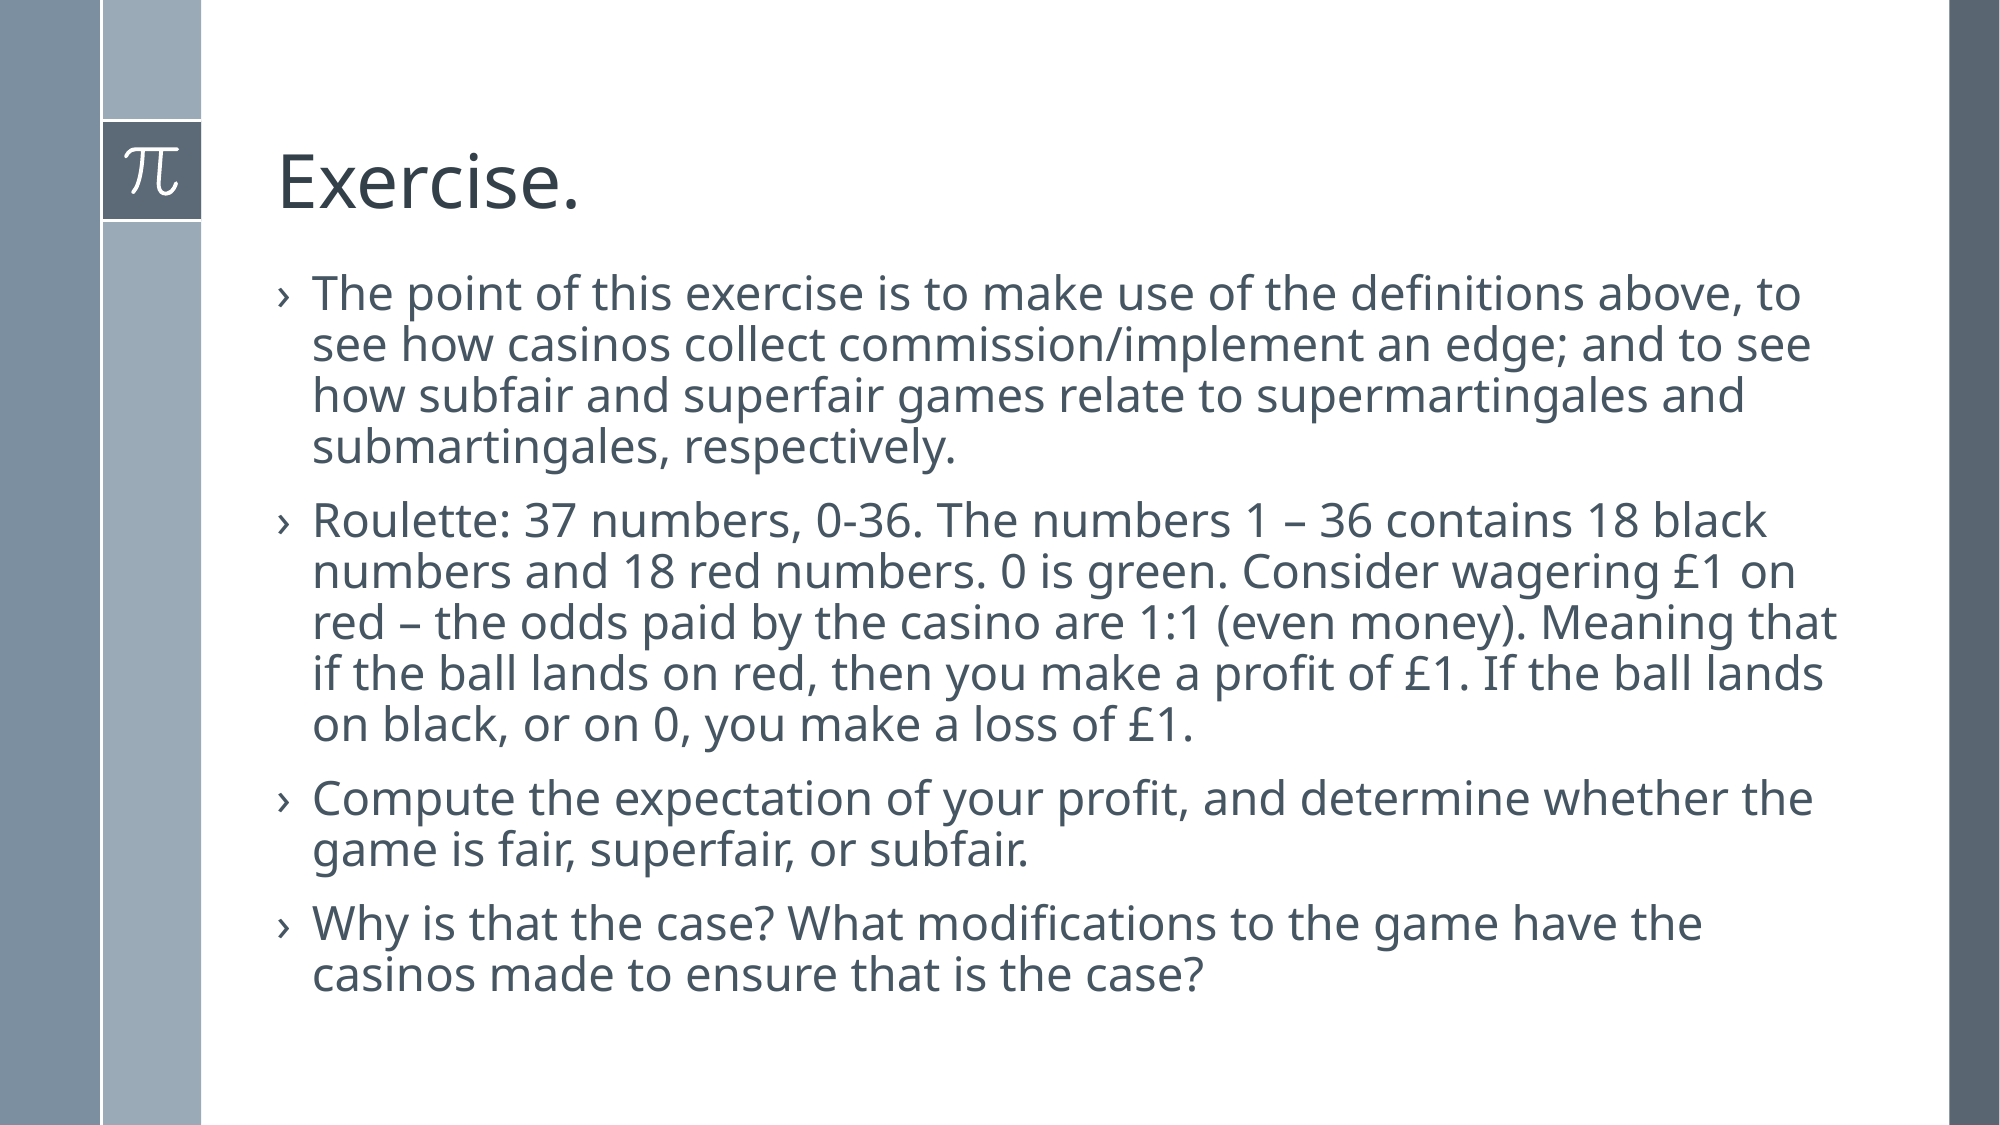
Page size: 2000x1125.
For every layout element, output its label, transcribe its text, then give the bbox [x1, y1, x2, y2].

title Exercise. [261, 29, 1867, 233]
list The point of this exercise is to make use of the definitions above, to see how casinos collect commission/implement an edge; and to see how subfair and superfair games relate to supermartingales and submartingales, respectively. Roulette: 37 numbers, 0-36. The numbers 1 – 36 contains 18 black numbers and 18 red numbers. 0 is green. Consider wagering £1 on red – the odds paid by the casino are 1:1 (even money). Meaning that if the ball lands on red, then you make a profit of £1. If the ball lands on black, or on 0, you make a loss of £1. Compute the expectation of your profit, and determine whether the game is fair, superfair, or subfair. Why is that the case? What modifications to the game have the casinos made to ensure that is the case? [261, 262, 1867, 1013]
